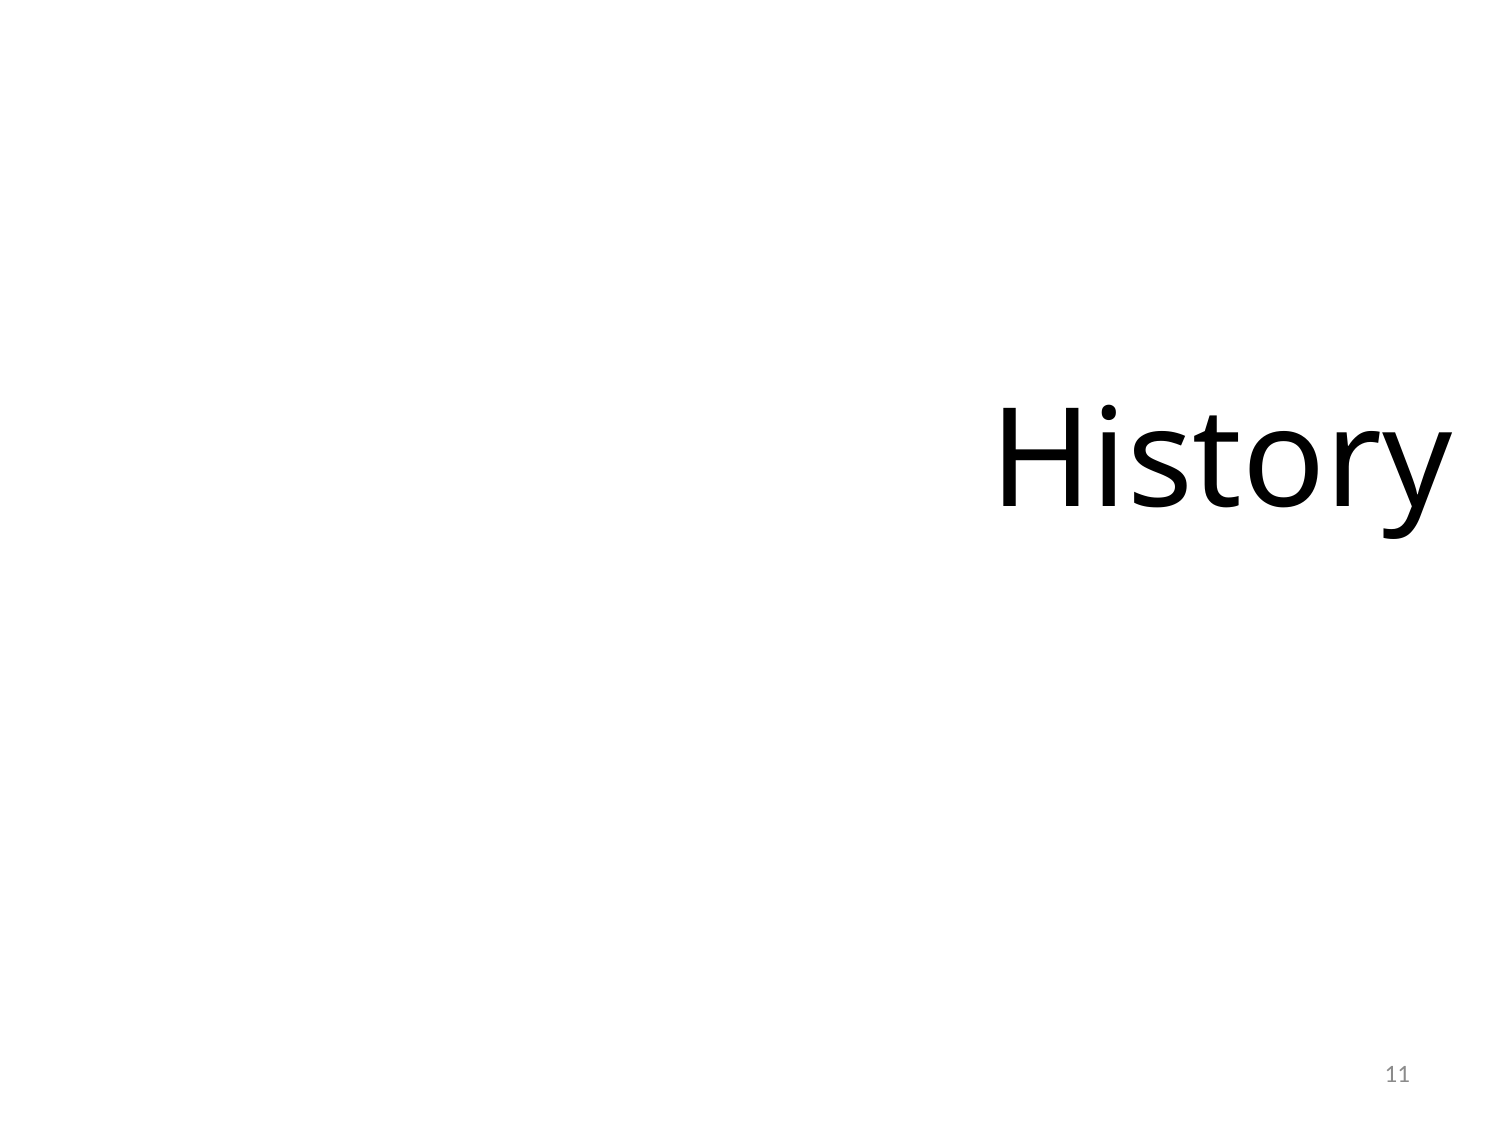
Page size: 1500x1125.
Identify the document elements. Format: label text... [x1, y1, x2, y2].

slide_number 11 [1074, 1042, 1425, 1103]
list History [75, 162, 1500, 906]
